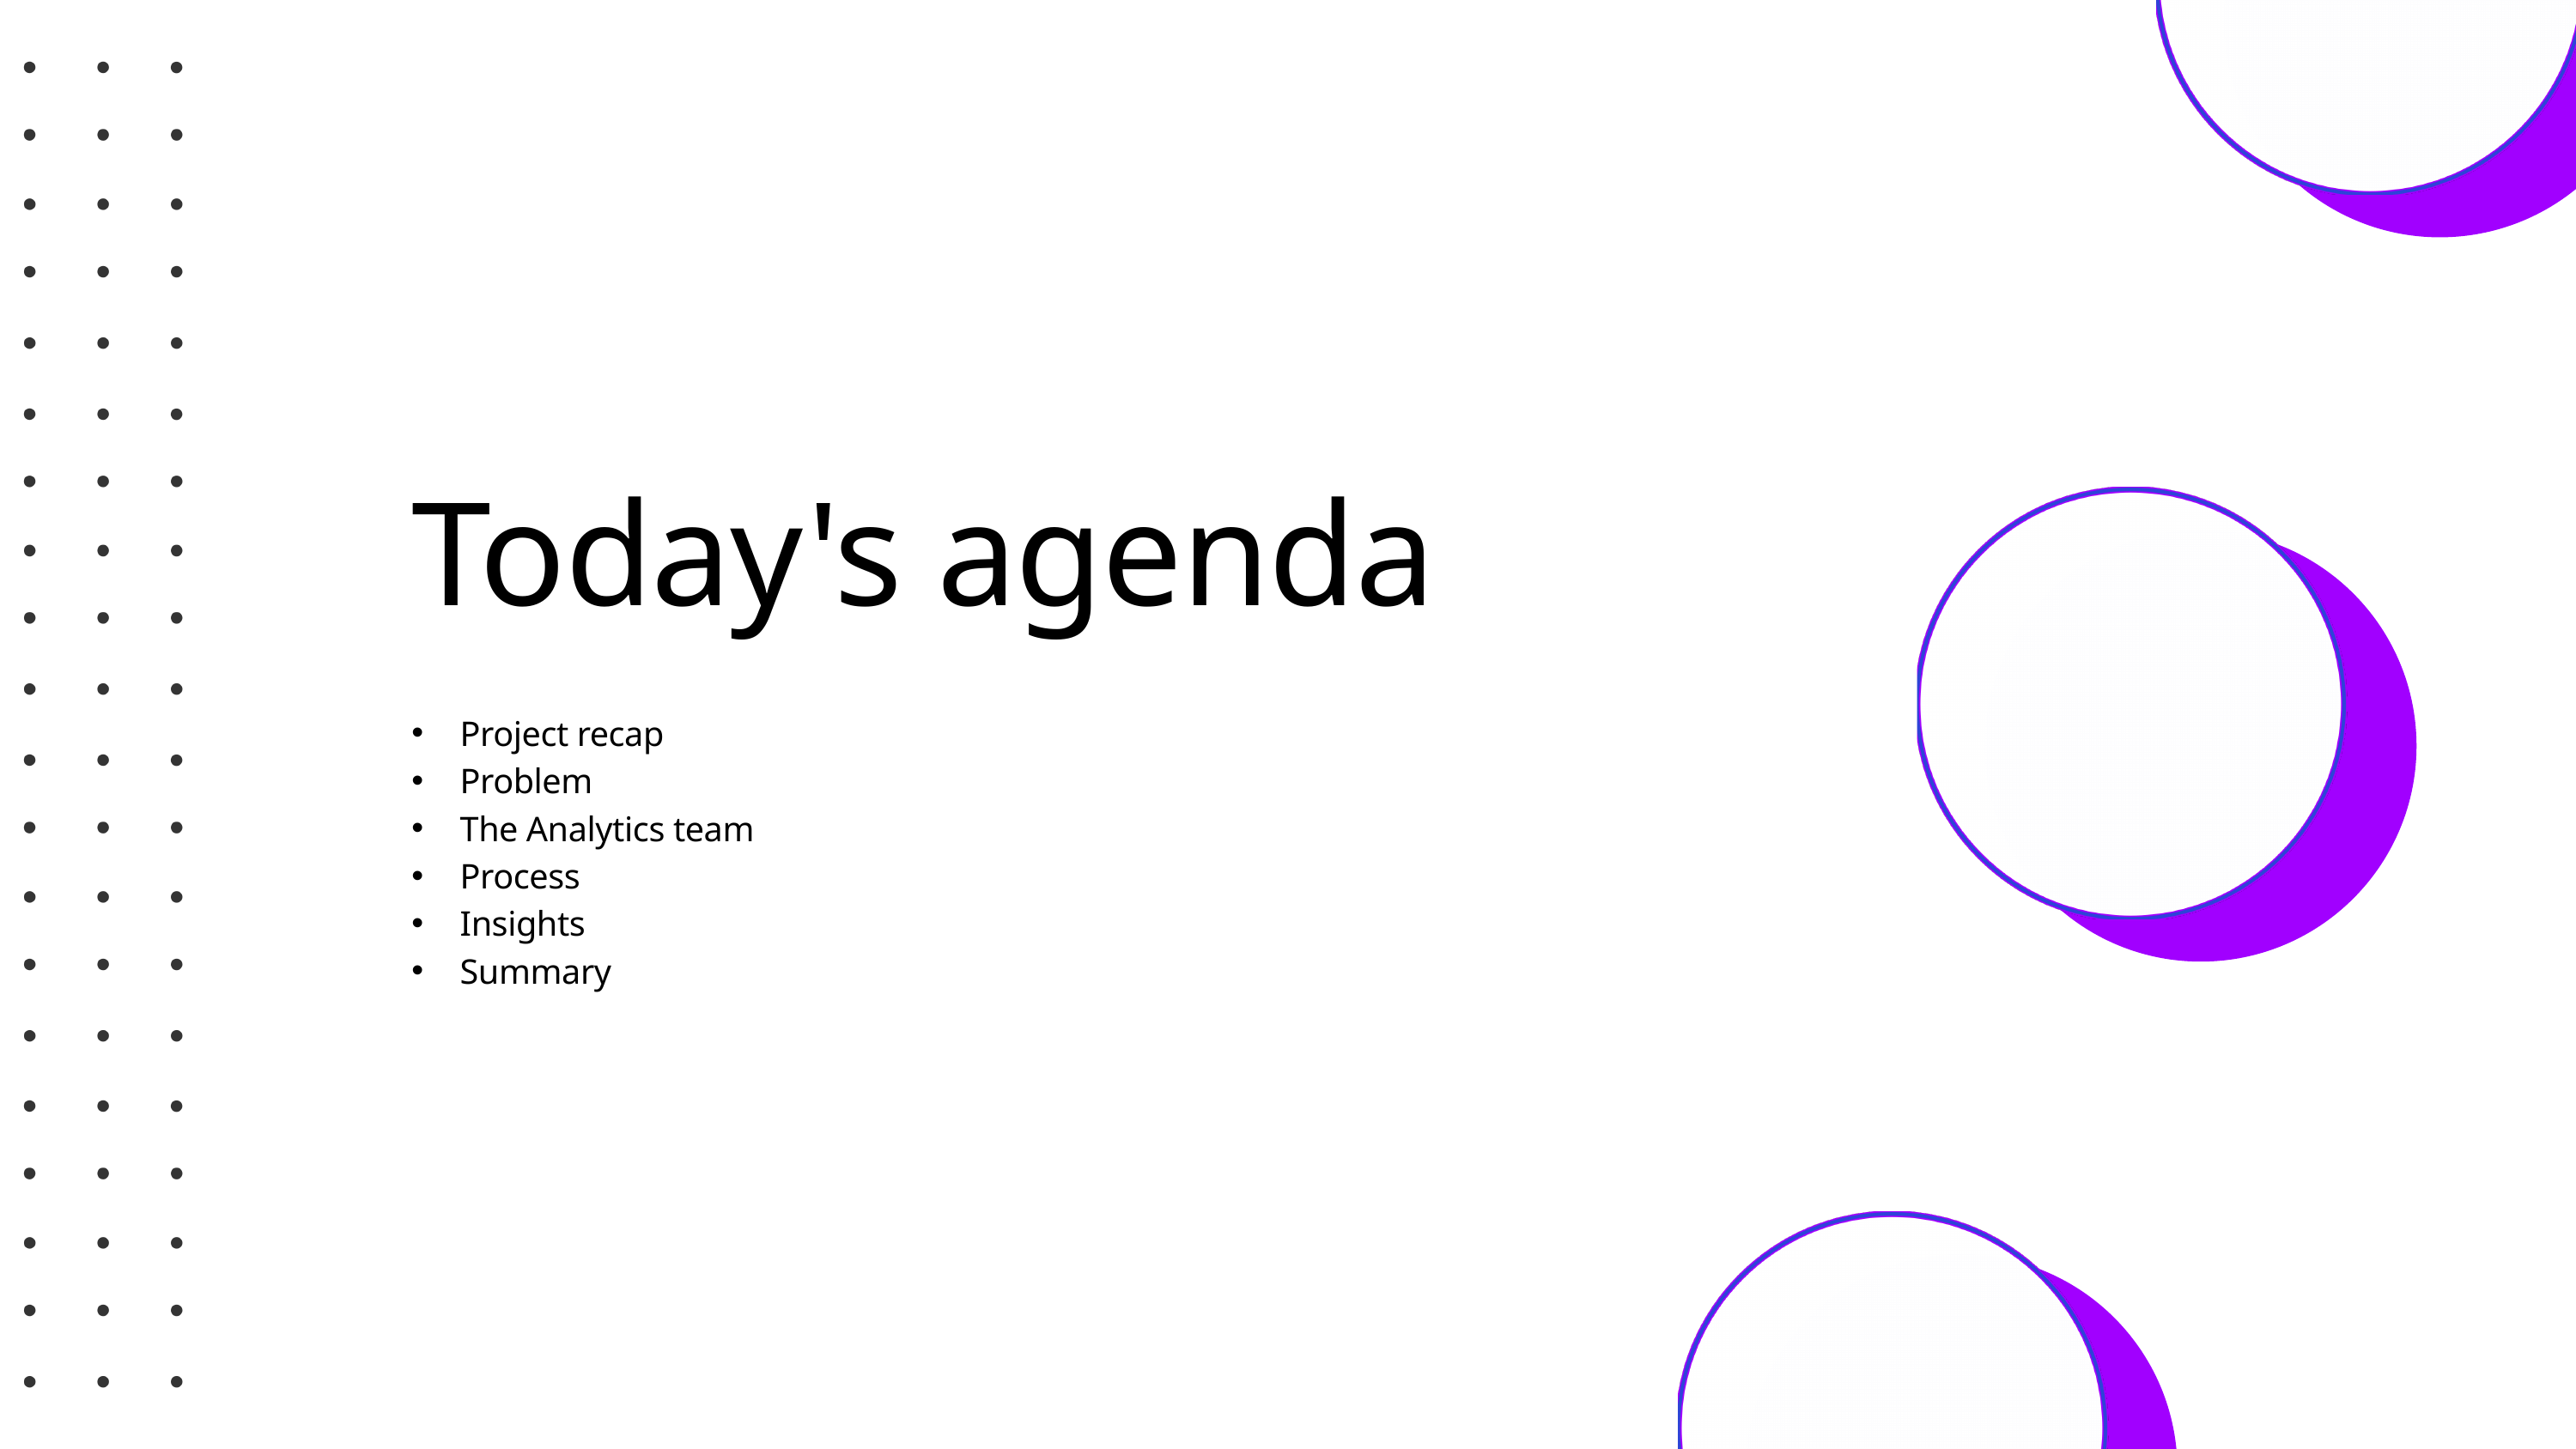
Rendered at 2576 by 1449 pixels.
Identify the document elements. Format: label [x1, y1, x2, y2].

text_box [1917, 487, 2417, 962]
text_box [1677, 1210, 2178, 1449]
text_box [0, 57, 187, 1392]
text_box [2155, 0, 2576, 238]
text_box [411, 462, 1634, 993]
